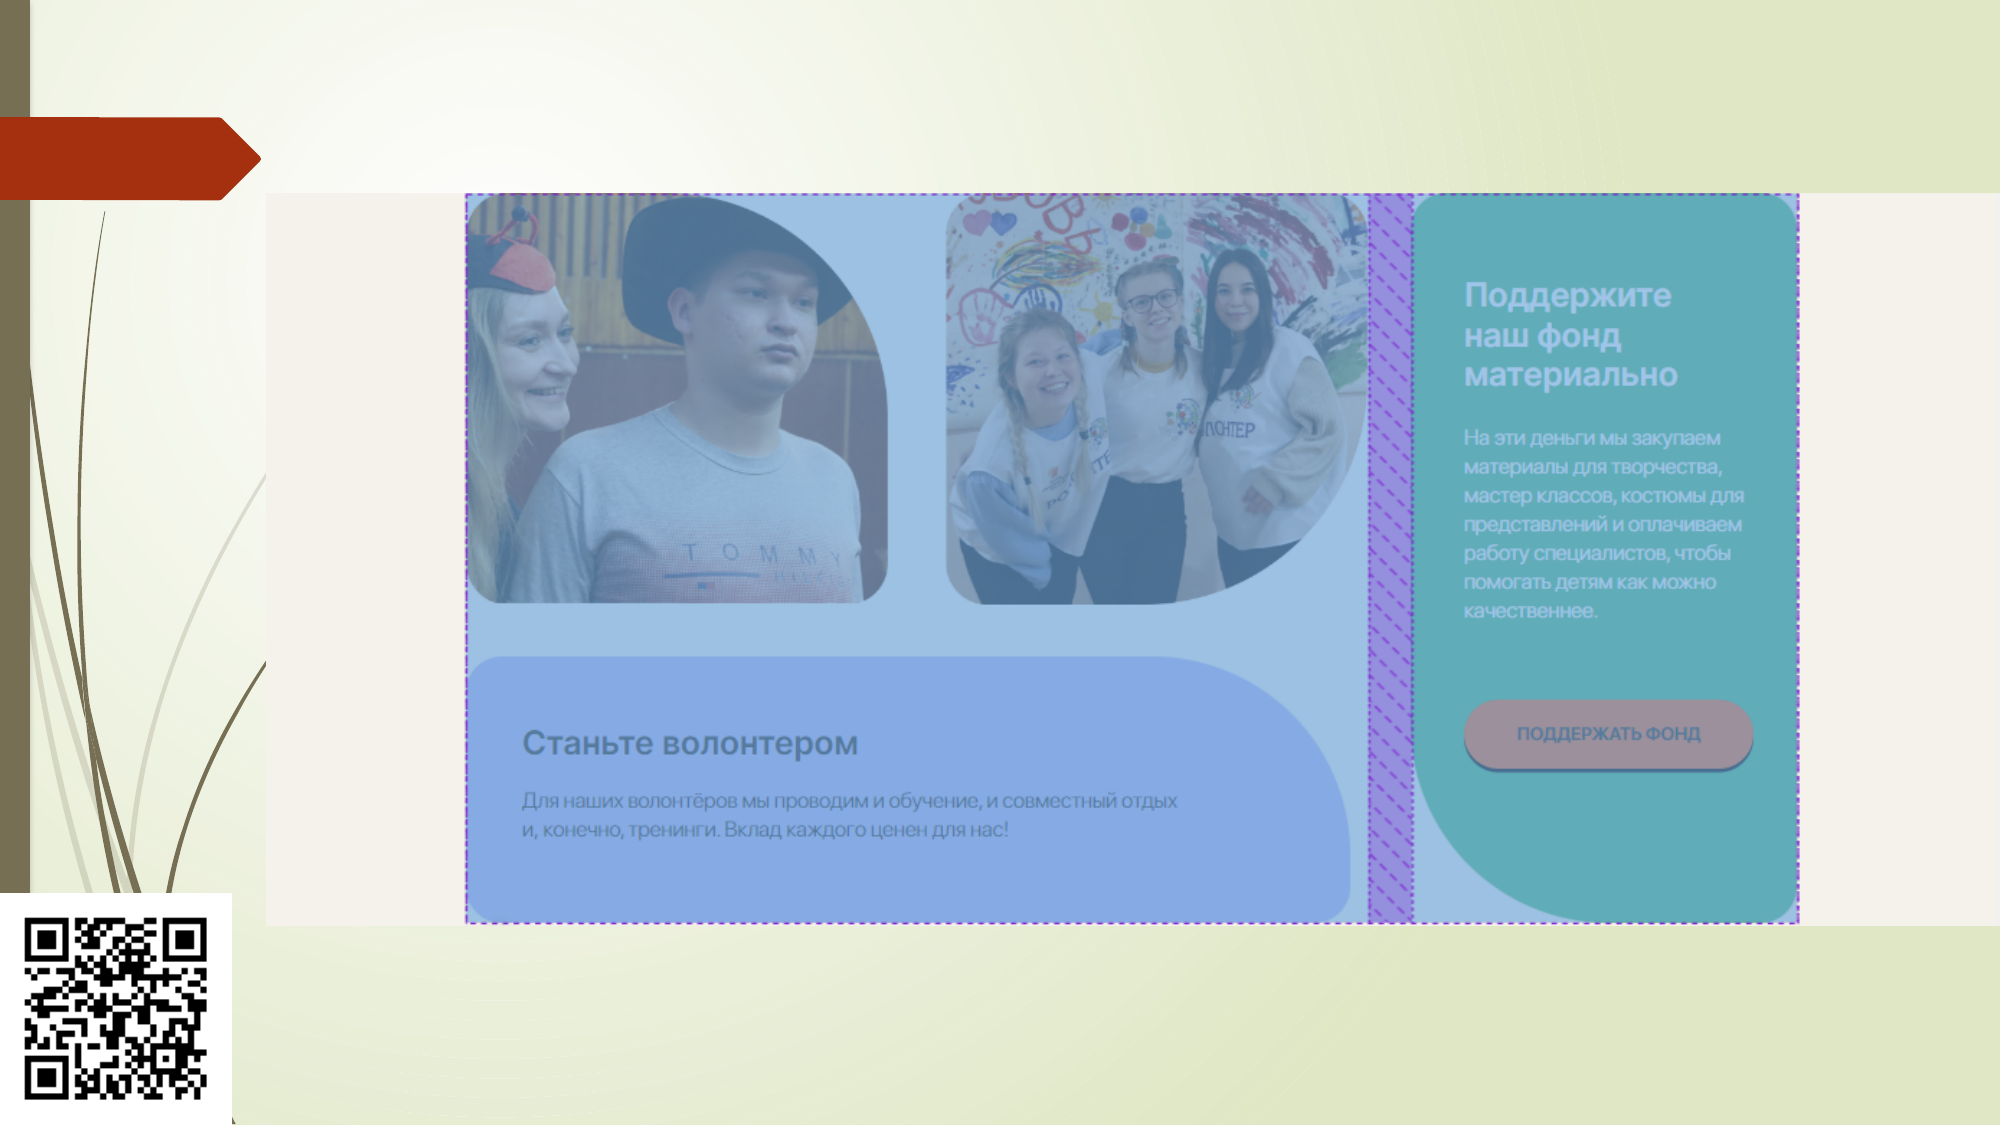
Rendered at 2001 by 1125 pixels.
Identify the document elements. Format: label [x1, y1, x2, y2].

picture [266, 193, 2000, 927]
picture [0, 893, 232, 1125]
